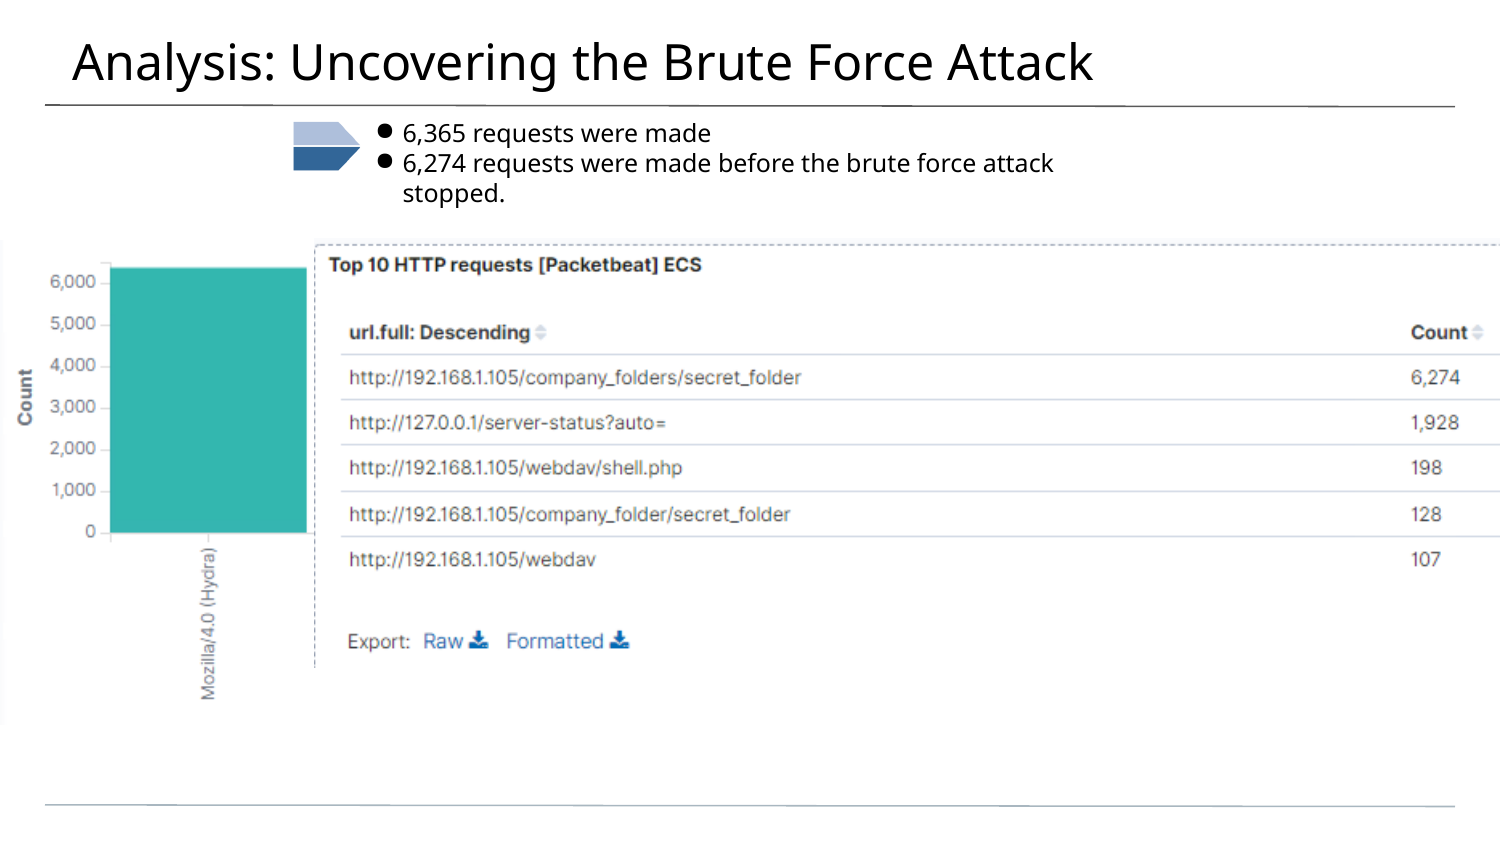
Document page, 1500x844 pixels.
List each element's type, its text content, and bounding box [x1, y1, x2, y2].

subtitle 6,365 requests were made 6,274 requests were made before the brute force attack stopped. [275, 102, 1225, 239]
title Analysis: Uncovering the Brute Force Attack [0, 0, 1500, 88]
picture [290, 117, 361, 173]
picture [0, 238, 1500, 725]
